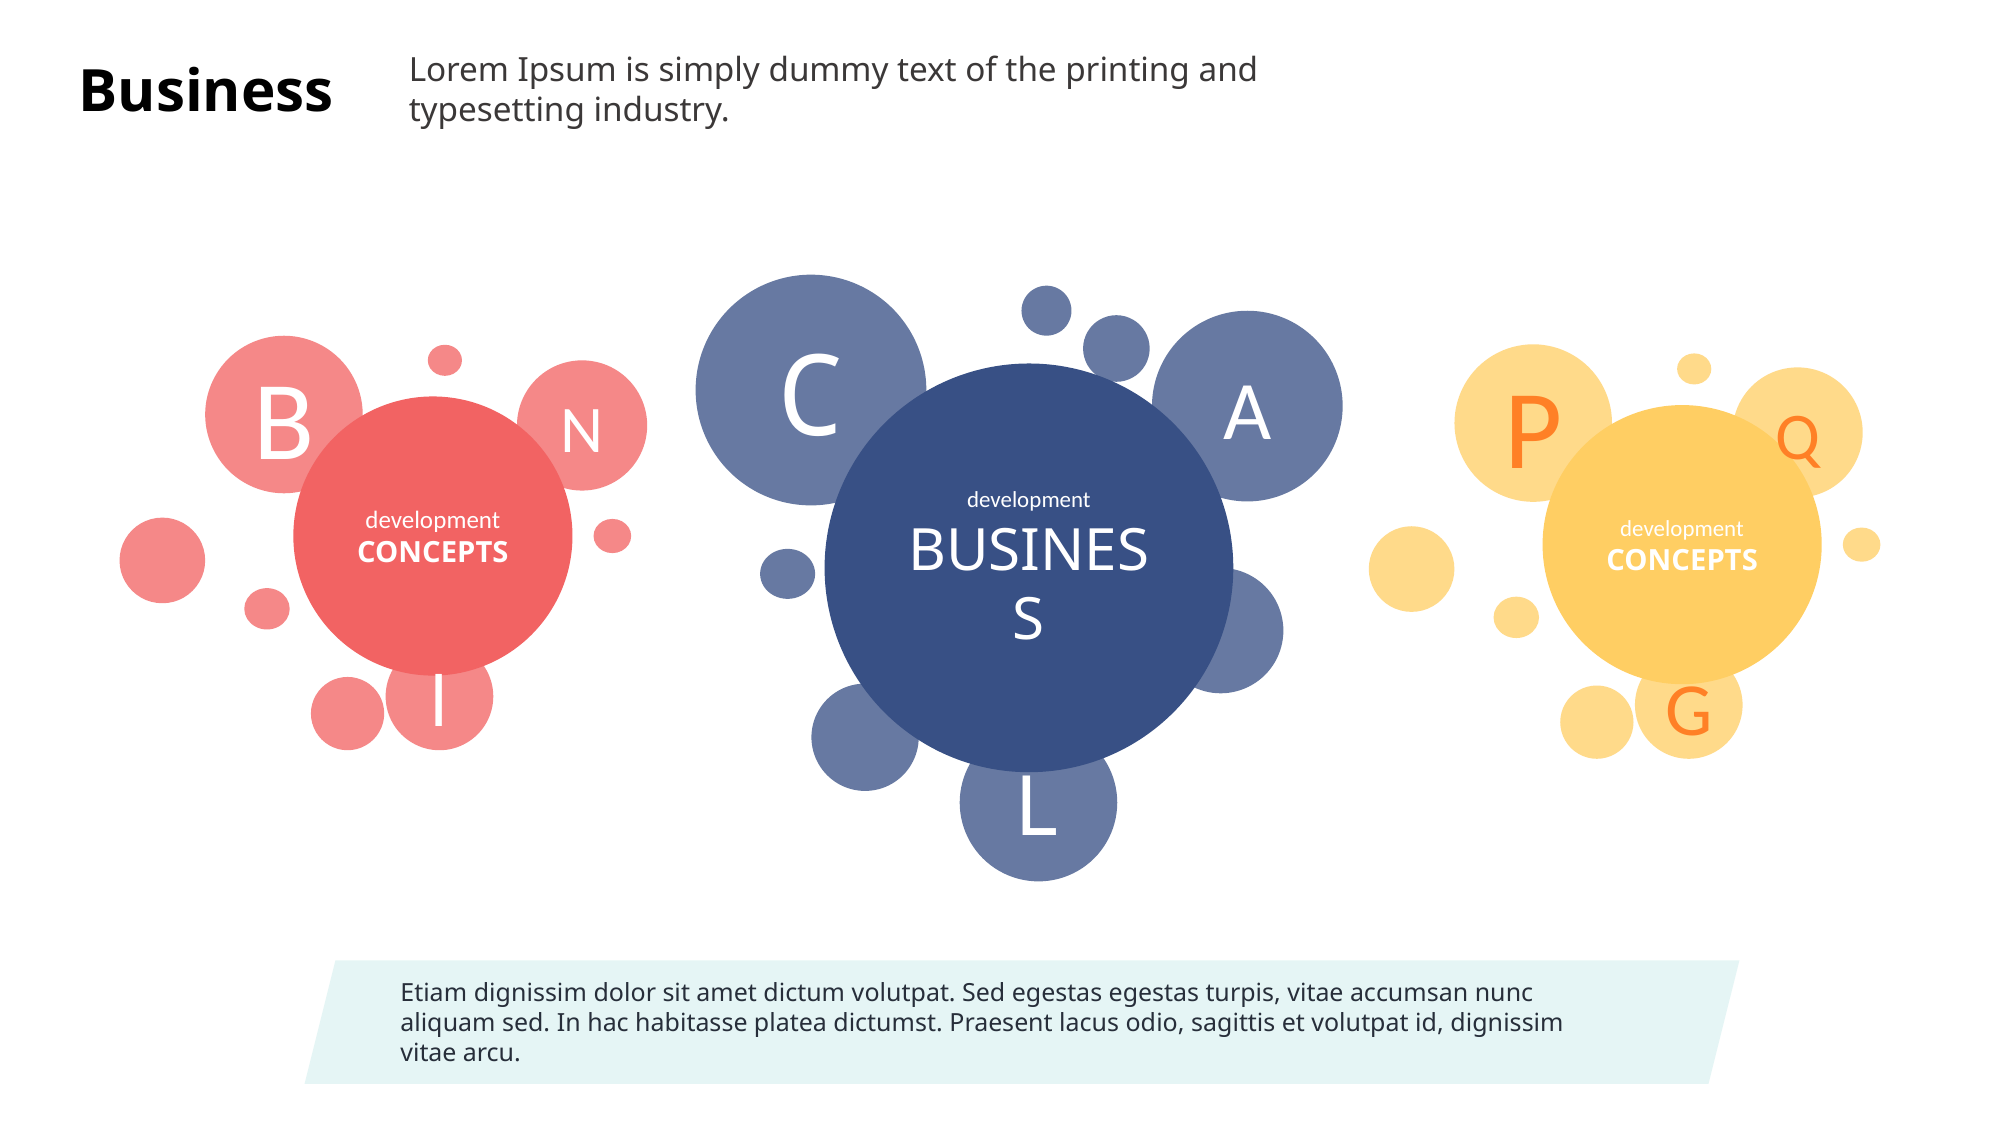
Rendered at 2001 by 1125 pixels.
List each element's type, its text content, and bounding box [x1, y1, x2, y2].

text_box Lorem Ipsum is simply dummy text of the printing and typesetting industry. [394, 41, 1395, 136]
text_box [119, 274, 1881, 882]
text_box Etiam dignissim dolor sit amet dictum volutpat. Sed egestas egestas turpis, vitae accumsan nunc aliquam sed. In hac habitasse platea dictumst. Praesent lacus odio, sagittis et volutpat id, dignissim vitae arcu. [385, 969, 1624, 1074]
text_box [303, 959, 1741, 1085]
text_box Business [63, 46, 349, 131]
